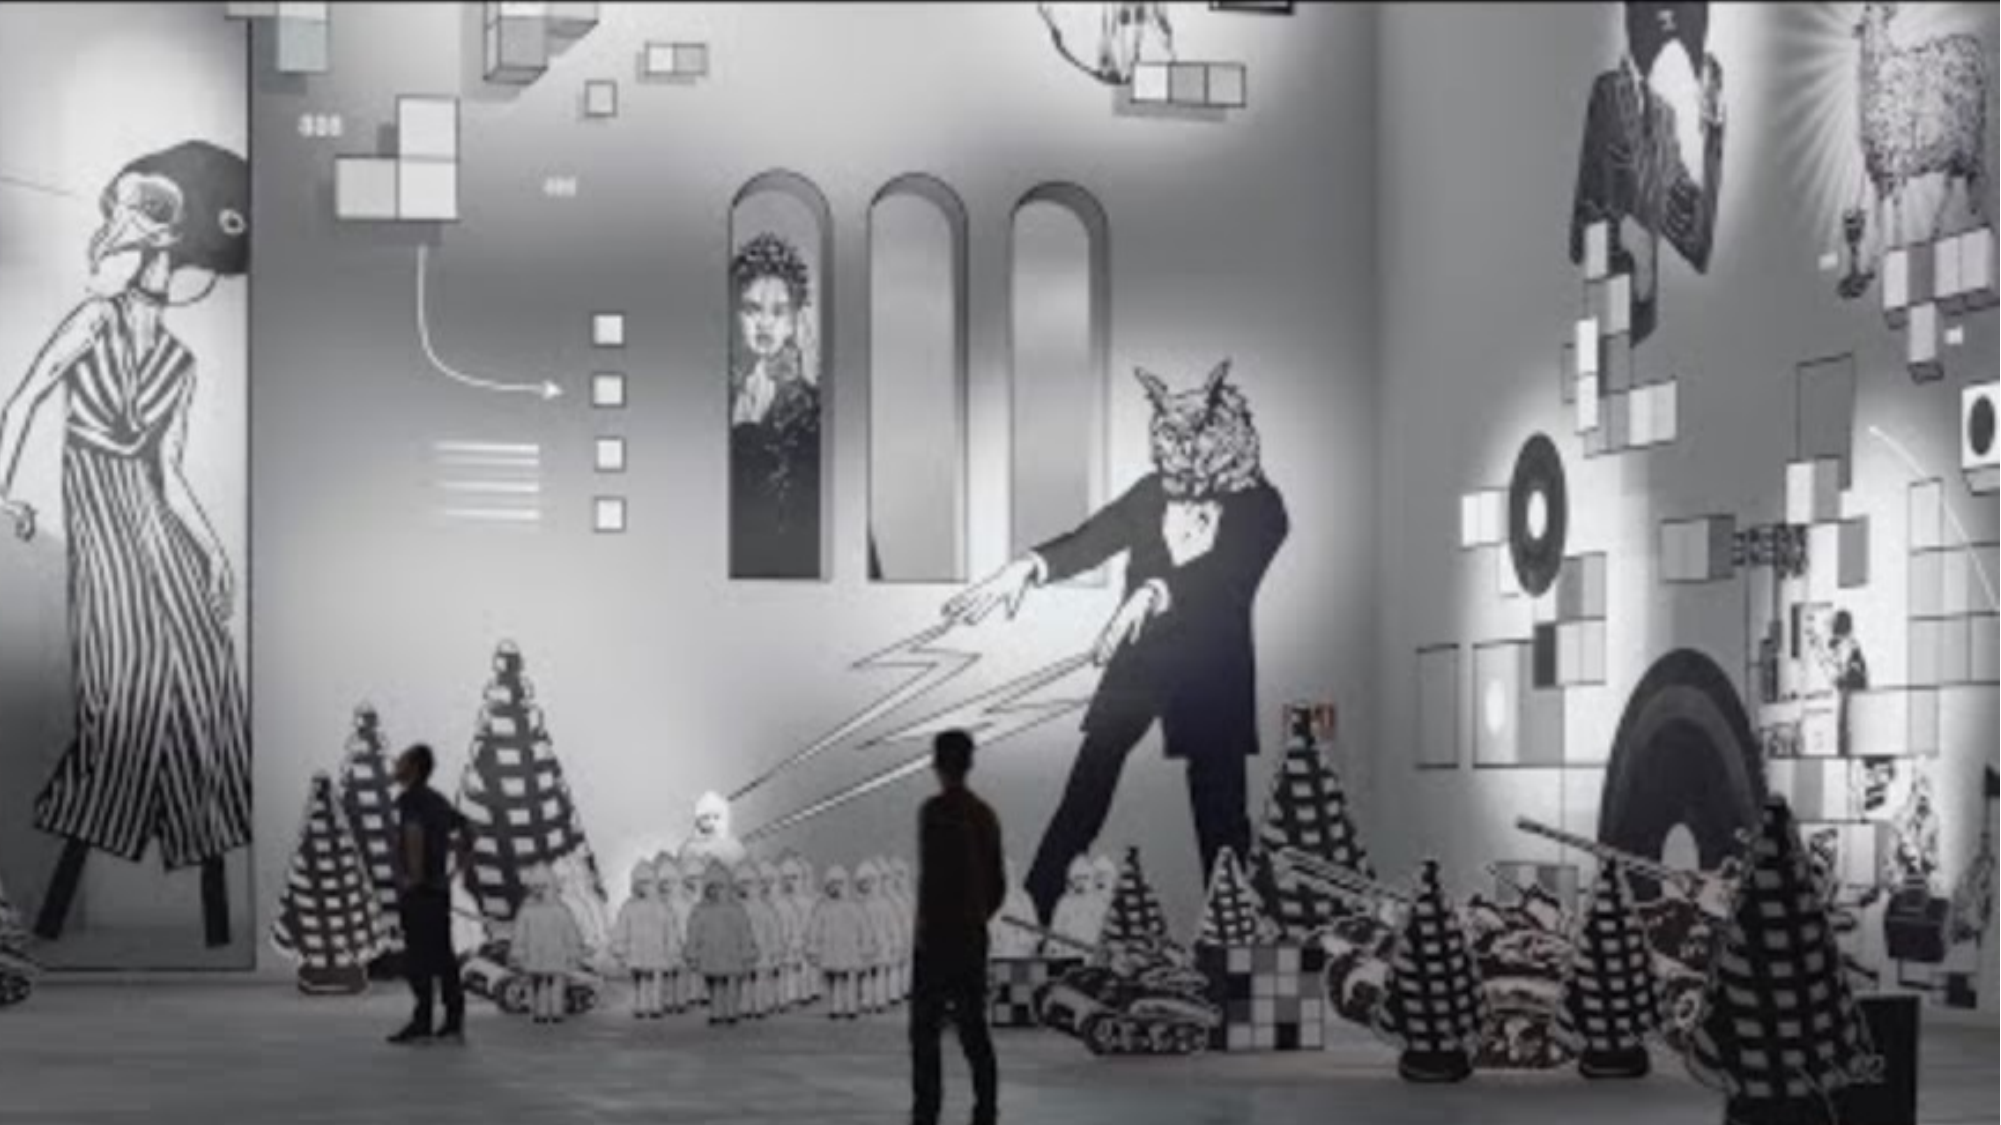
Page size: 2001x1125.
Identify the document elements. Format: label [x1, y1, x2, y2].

list [0, 0, 2000, 1125]
